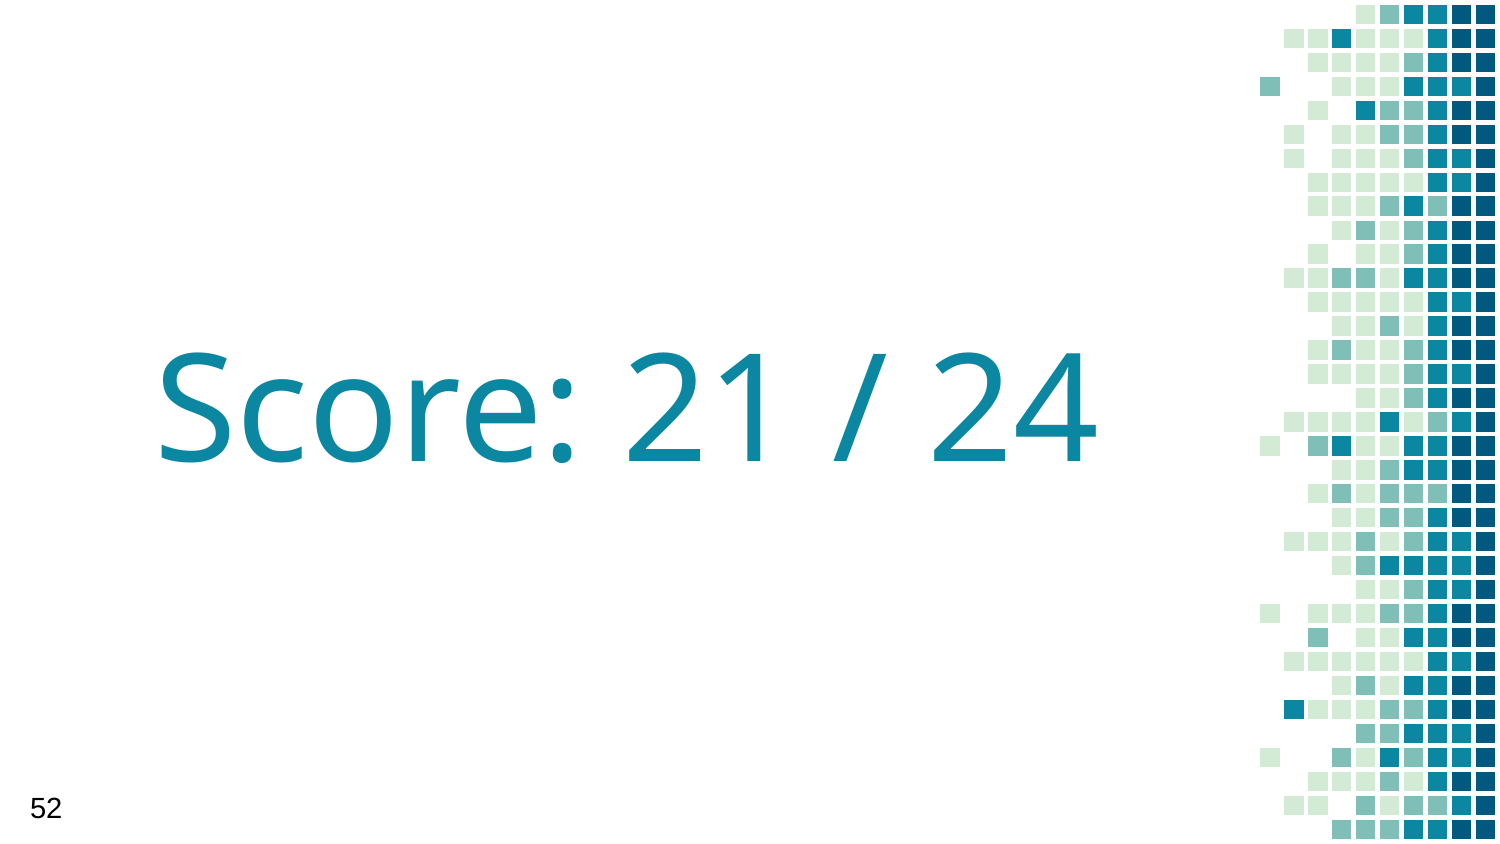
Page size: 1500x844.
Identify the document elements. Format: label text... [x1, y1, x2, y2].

title Score: 21 / 24 [139, 121, 1227, 507]
slide_number 52 [15, 774, 105, 839]
